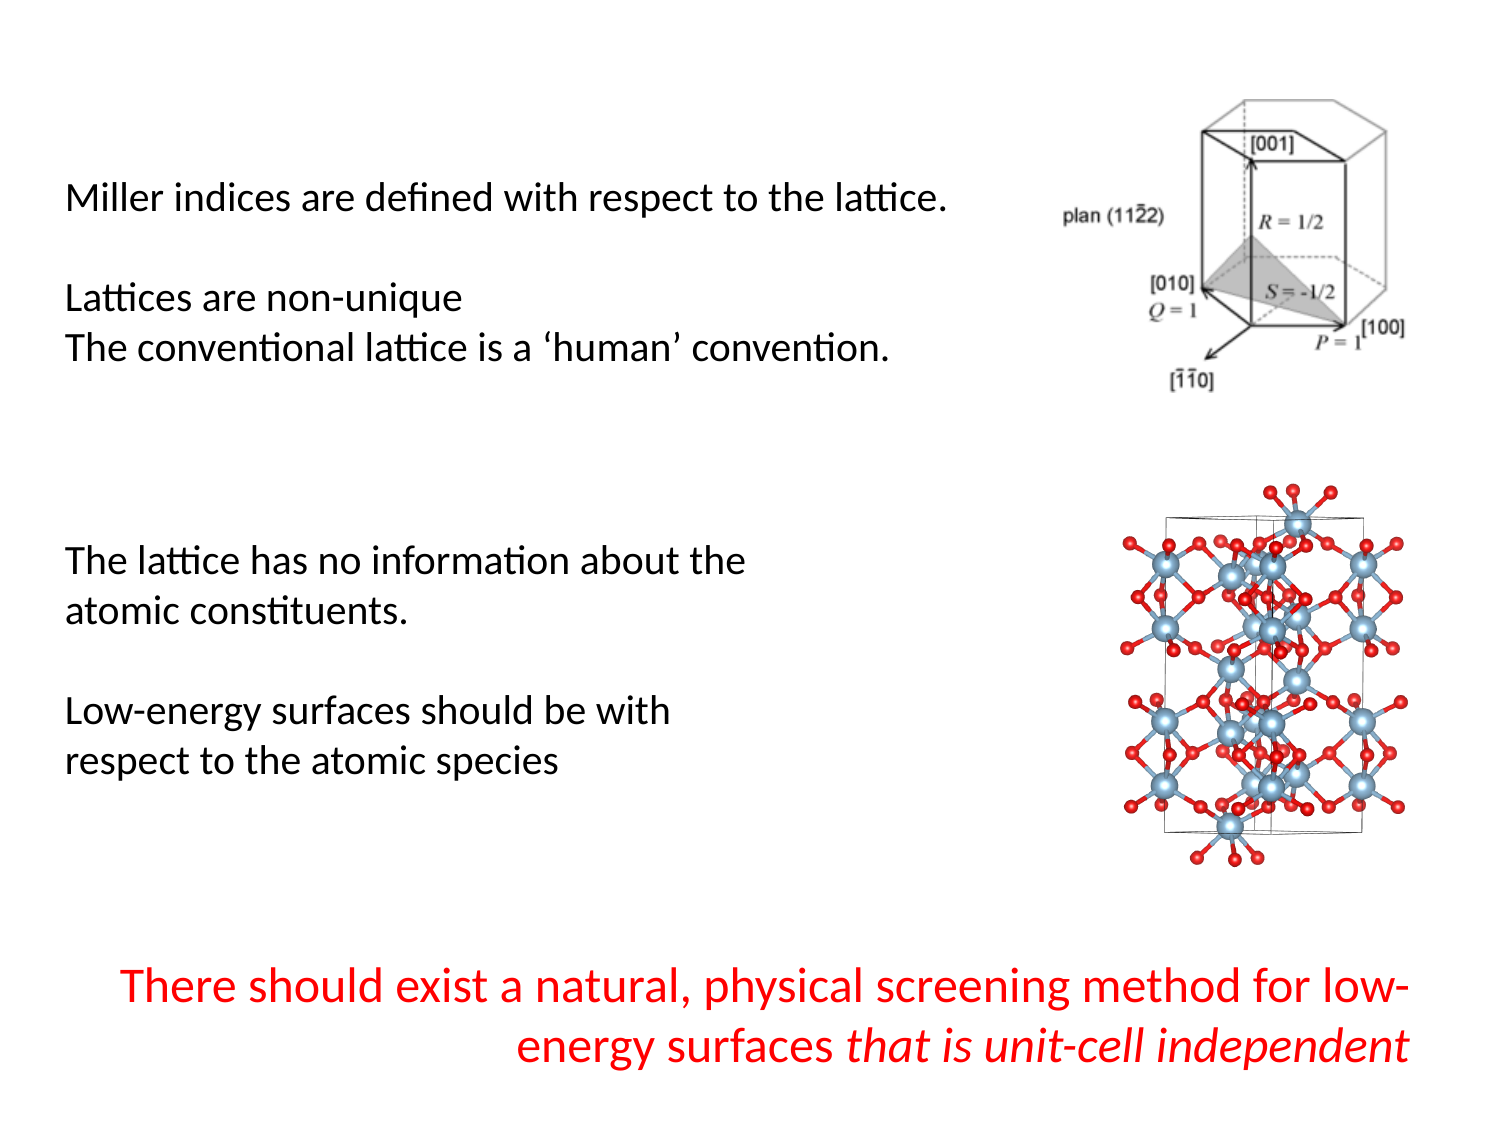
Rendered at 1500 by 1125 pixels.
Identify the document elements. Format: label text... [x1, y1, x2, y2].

text_box There should exist a natural, physical screening method for low-energy surfaces that is unit-cell independent [37, 824, 1425, 1080]
text_box Miller indices are defined with respect to the lattice. Lattices are non-unique The conventional lattice is a ‘human’ convention. [49, 162, 1038, 378]
picture [1062, 99, 1407, 393]
text_box The lattice has no information about the atomic constituents. Low-energy surfaces should be with respect to the atomic species [49, 525, 800, 790]
picture [1087, 474, 1443, 874]
